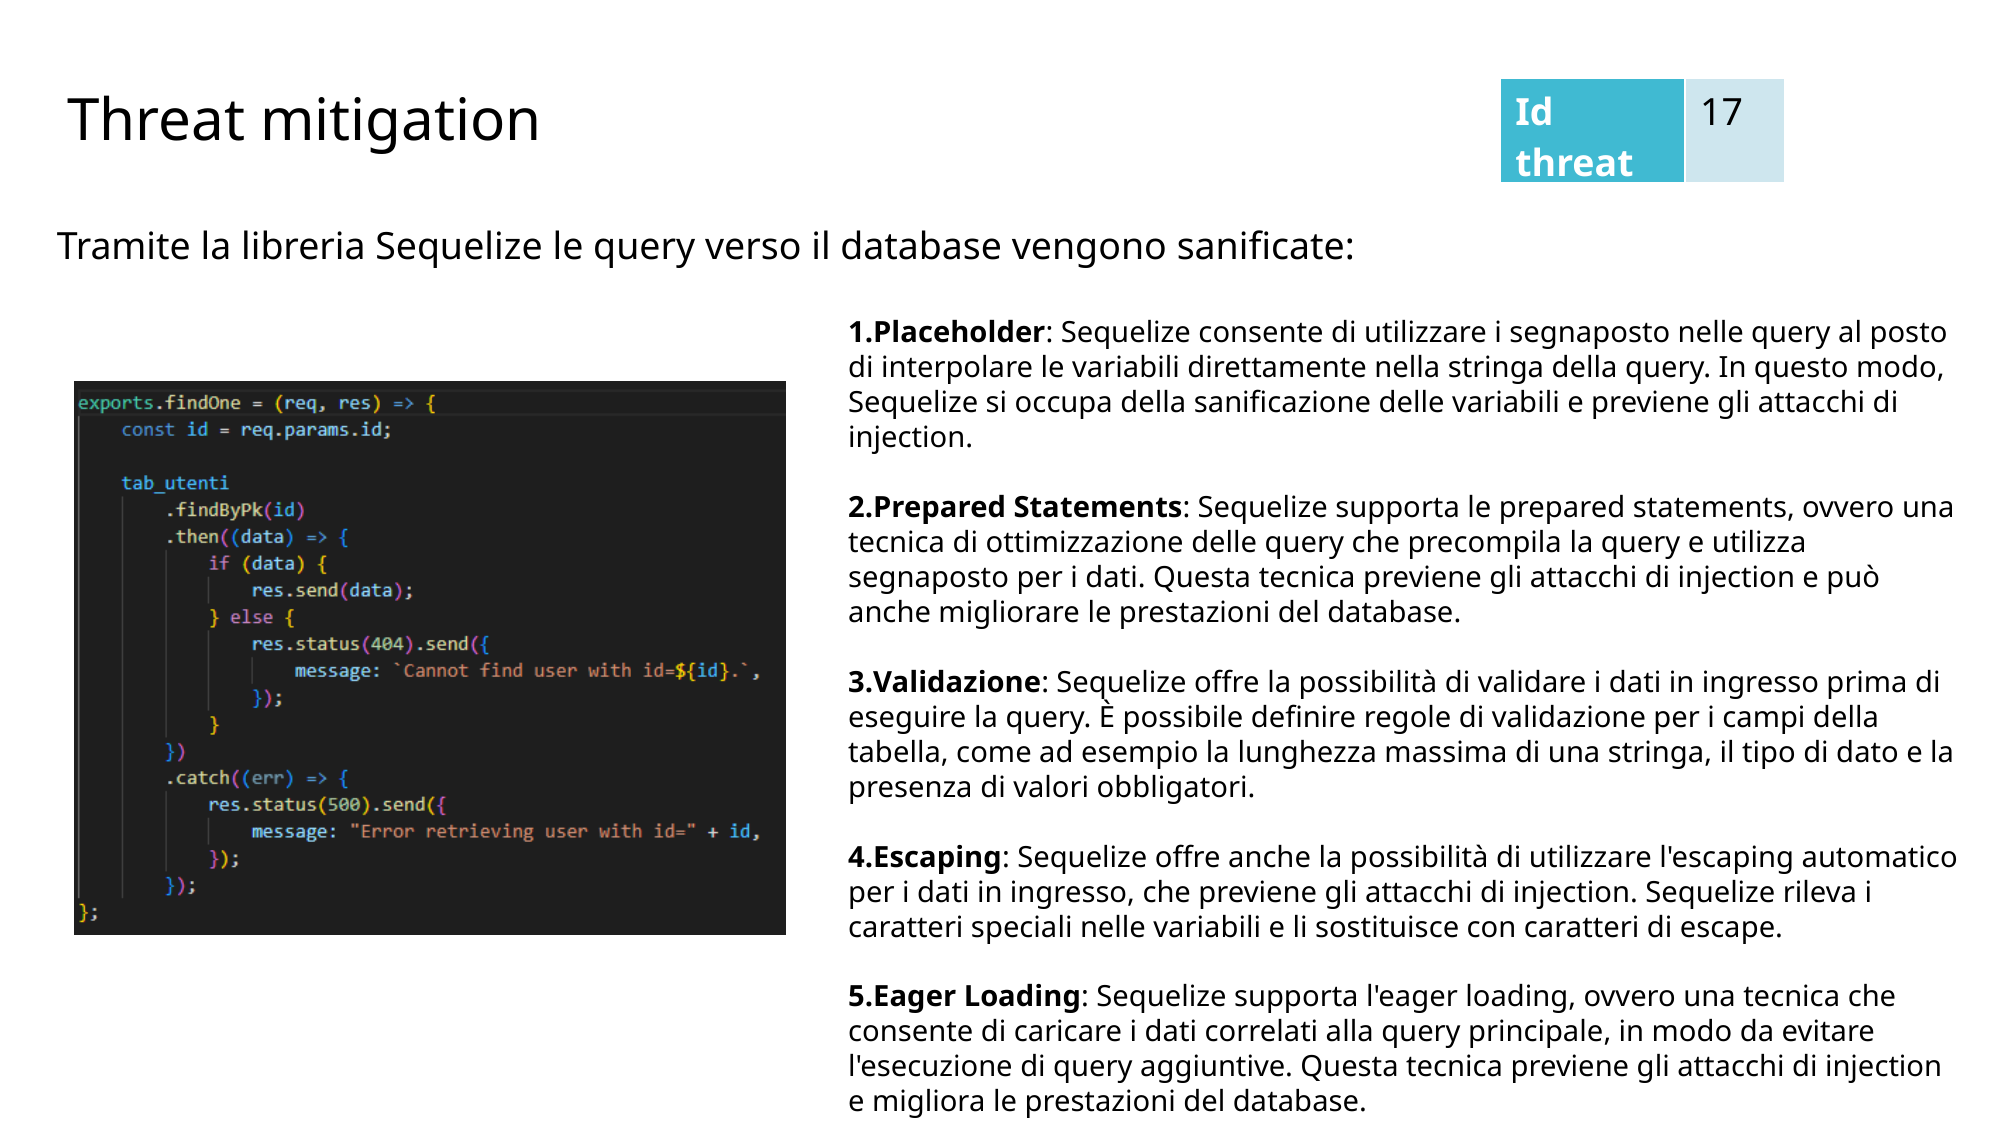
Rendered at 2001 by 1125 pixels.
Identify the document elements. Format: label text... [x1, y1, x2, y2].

text_box Tramite la libreria Sequelize le query verso il database vengono sanificate: [42, 214, 1372, 275]
picture [74, 380, 786, 935]
text_box Placeholder: Sequelize consente di utilizzare i segnaposto nelle query al posto di interpolare le variabili direttamente nella stringa della query. In questo modo, Sequelize si occupa della sanificazione delle variabili e previene gli attacchi di injection. Prepared Statements: Sequelize supporta le prepared statements, ovvero una tecnica di ottimizzazione delle query che precompila la query e utilizza segnaposto per i dati. Questa tecnica previene gli attacchi di injection e può anche migliorare le prestazioni del database. Validazione: Sequelize offre la possibilità di validare i dati in ingresso prima di eseguire la query. È possibile definire regole di validazione per i campi della tabella, come ad esempio la lunghezza massima di una stringa, il tipo di dato e la presenza di valori obbligatori. Escaping: Sequelize offre anche la possibilità di utilizzare l'escaping automatico per i dati in ingresso, che previene gli attacchi di injection. Sequelize rileva i caratteri speciali nelle variabili e li sostituisce con caratteri di escape. Eager Loading: Sequelize supporta l'eager loading, ovvero una tecnica che consente di caricare i dati correlati alla query principale, in modo da evitare l'esecuzione di query aggiuntive. Questa tecnica previene gli attacchi di injection e migliora le prestazioni del database. [833, 306, 1974, 1125]
table_header 17 [1686, 79, 1784, 182]
text_box Threat mitigation [52, 74, 557, 160]
table_header Id threat [1501, 79, 1684, 182]
